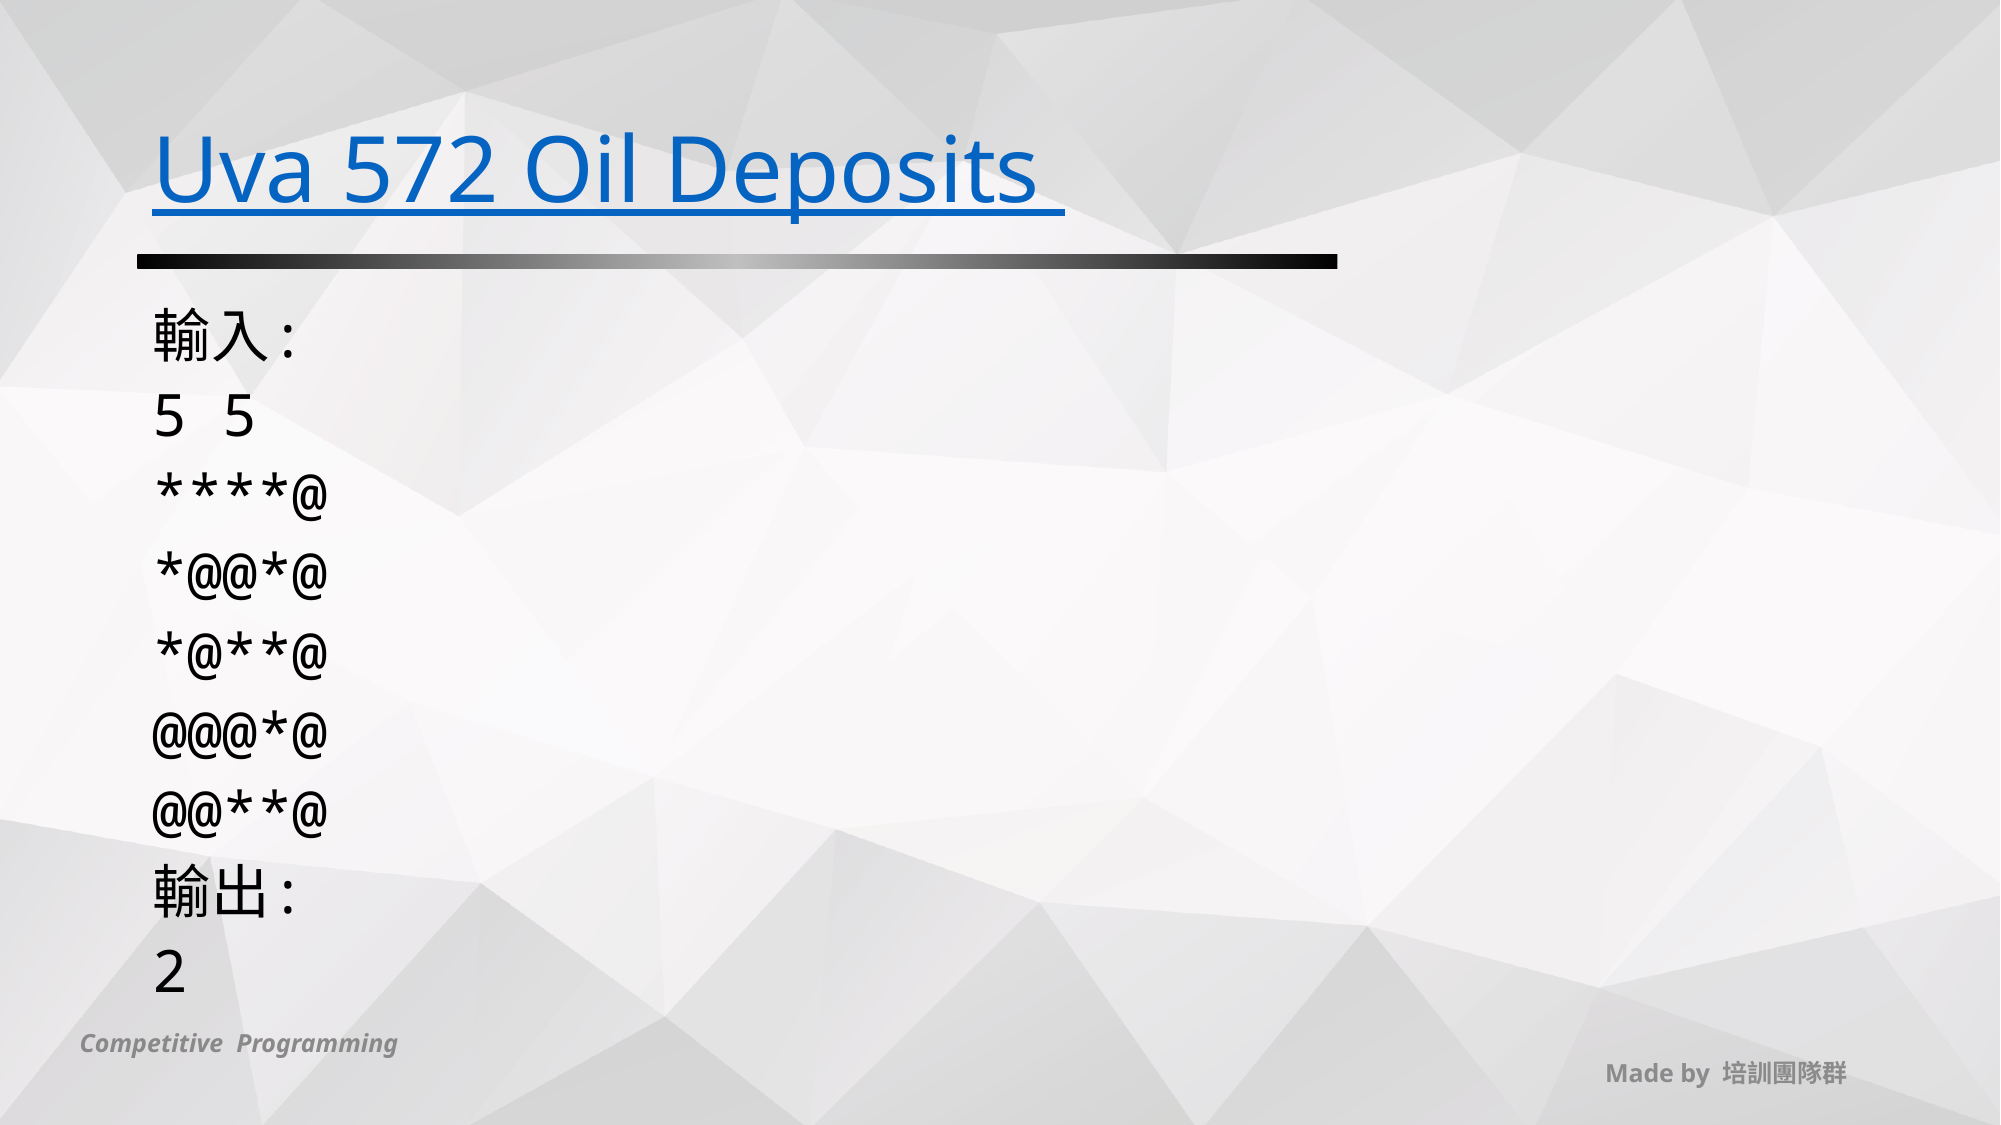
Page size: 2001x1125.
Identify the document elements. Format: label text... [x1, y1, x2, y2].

title Uva 572 Oil Deposits [137, 59, 1863, 278]
list 輸入: 5 5 ****@ *@@*@ *@**@ @@@*@ @@**@ 輸出: 2 [137, 299, 1863, 1014]
picture [0, 0, 2000, 1125]
